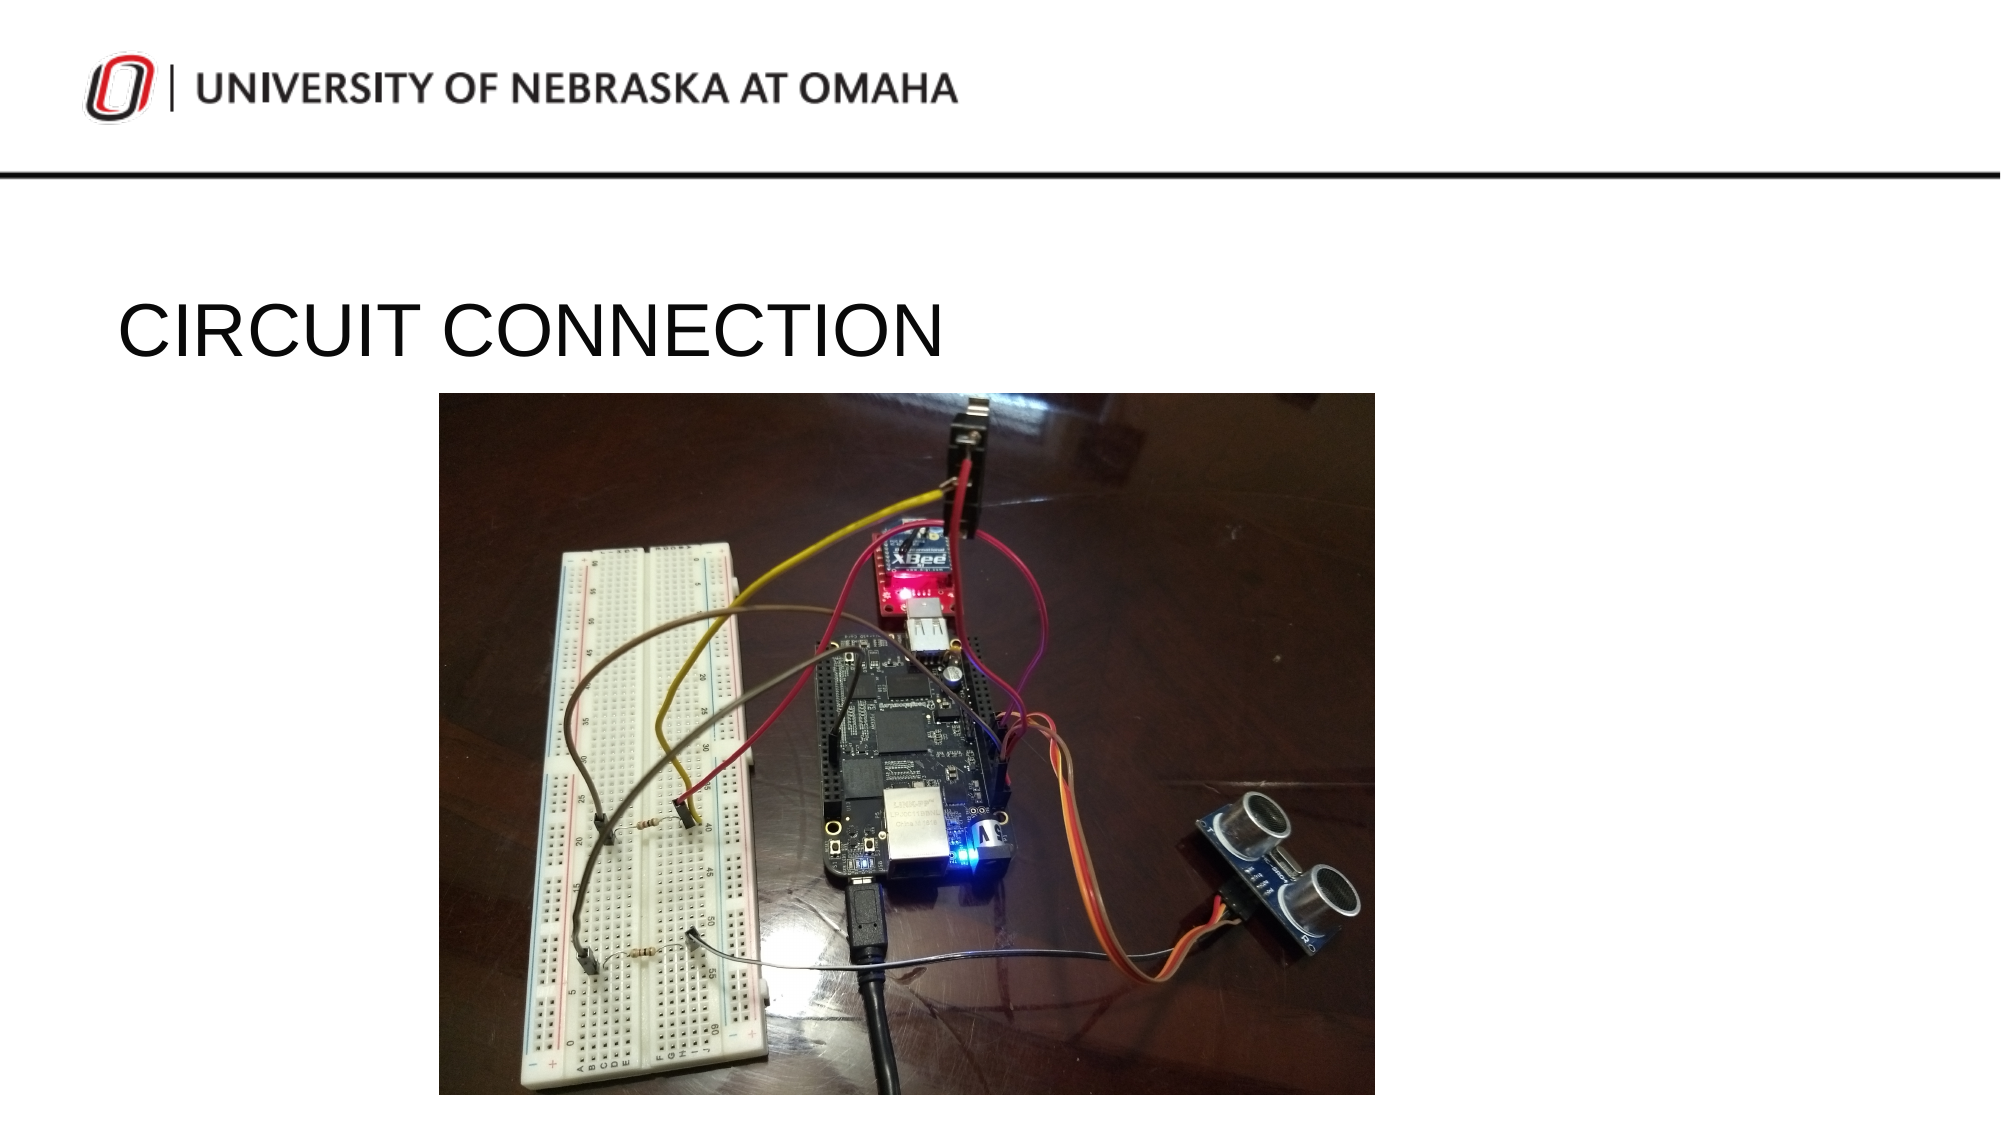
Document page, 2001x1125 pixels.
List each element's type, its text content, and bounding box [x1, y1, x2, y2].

picture [439, 393, 1375, 1095]
text_box CIRCUIT CONNECTION [103, 273, 1767, 1029]
